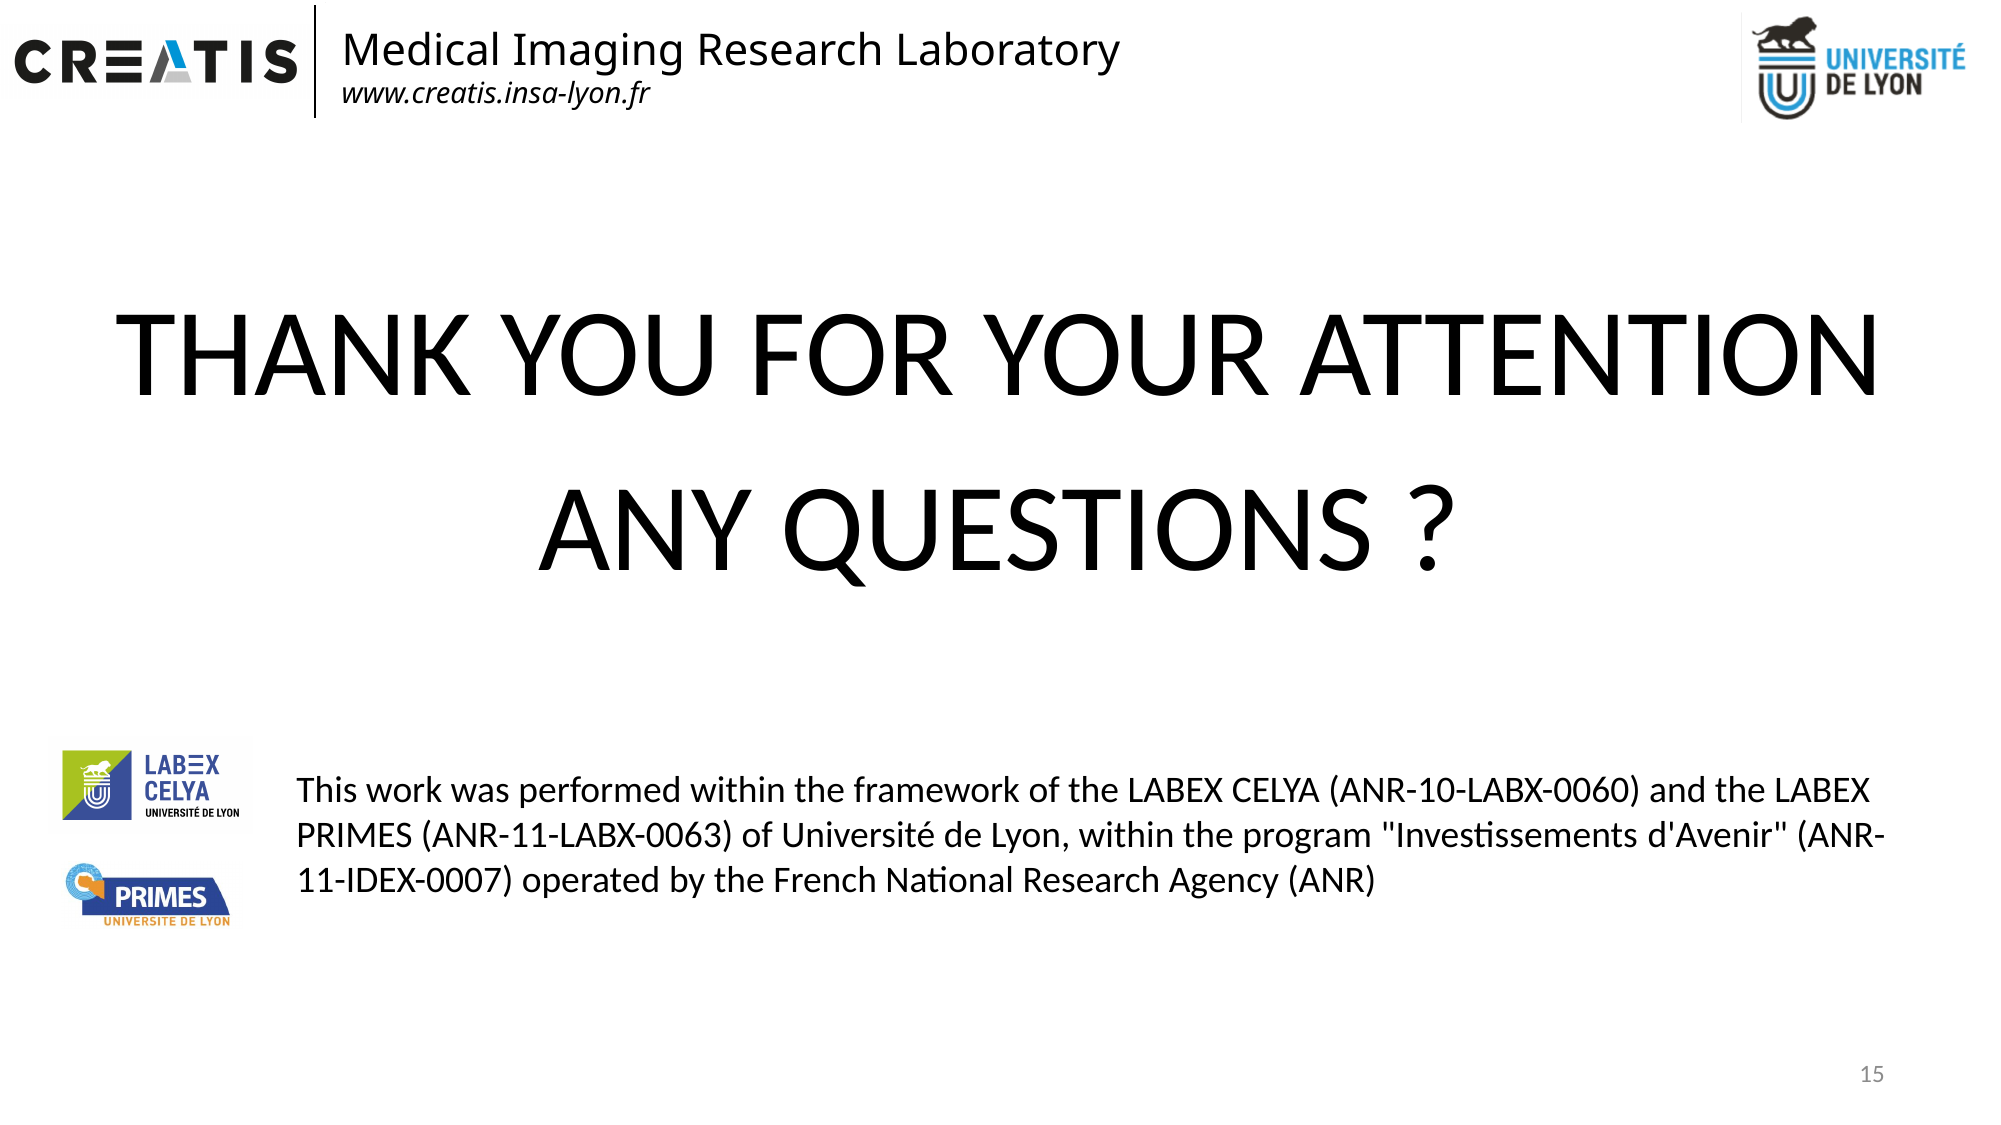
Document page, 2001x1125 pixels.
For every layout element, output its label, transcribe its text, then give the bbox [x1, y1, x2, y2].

list THANK YOU FOR YOUR ATTENTION ANY QUESTIONS ? [99, 262, 1900, 646]
slide_number 15 [1433, 1042, 1900, 1103]
picture [48, 736, 254, 835]
picture [0, 24, 311, 99]
picture [61, 860, 243, 929]
picture [1741, 9, 1969, 123]
text_box This work was performed within the framework of the LABEX CELYA (ANR-10-LABX-0060) and the LABEX PRIMES (ANR-11-LABX-0063) of Université de Lyon, within the program "Investissements d'Avenir" (ANR-11-IDEX-0007) operated by the French National Research Agency (ANR) [281, 758, 1949, 908]
